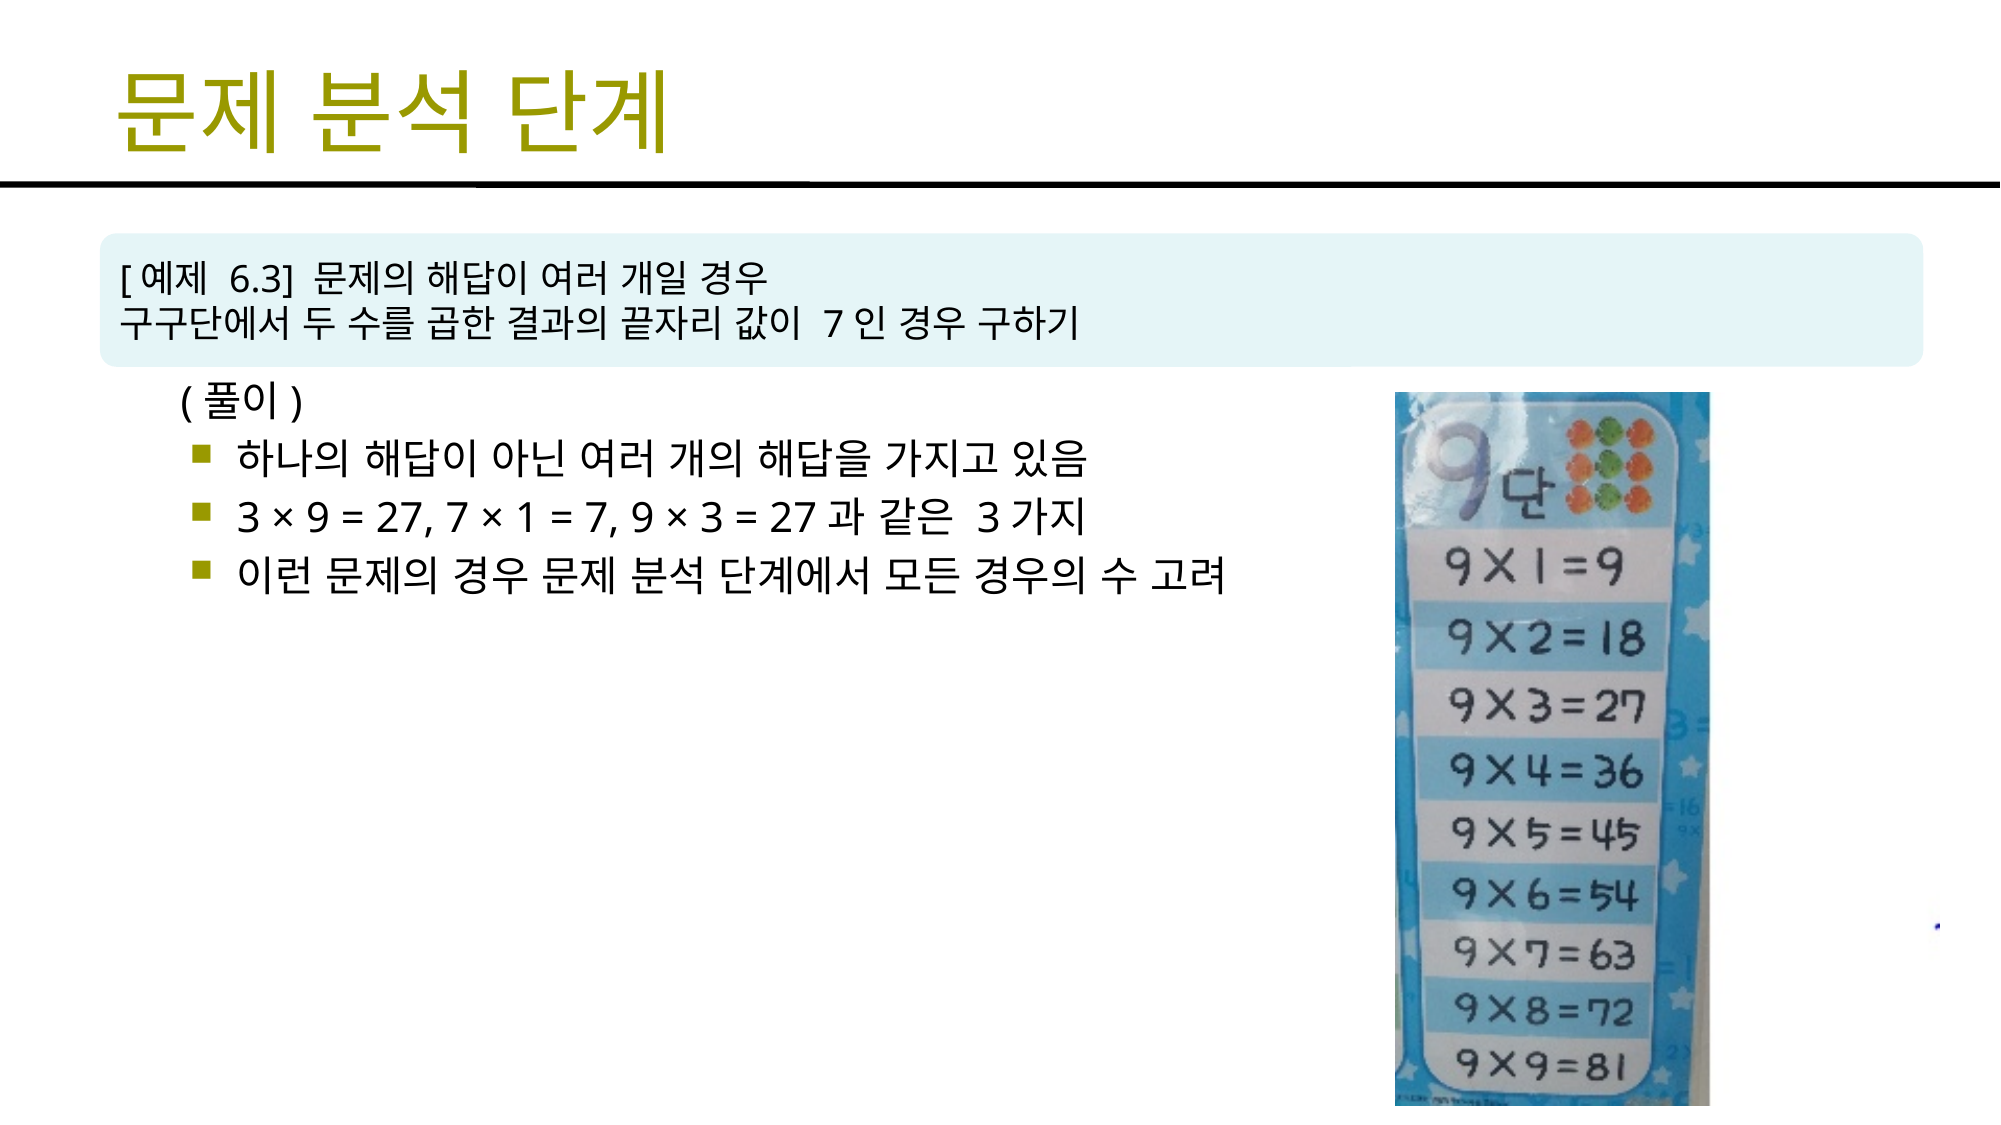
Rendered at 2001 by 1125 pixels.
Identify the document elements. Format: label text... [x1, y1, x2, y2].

list (풀이) 하나의 해답이 아닌 여러 개의 해답을 가지고 있음 3 × 9 = 27, 7 × 1 = 7, 9 × 3 = 27과 같은 3가지 이런 문제의 경우 문제 분석 단계에서 모든 경우의 수 고려 [99, 366, 1900, 1006]
title 문제 분석 단계 [99, 45, 1900, 173]
text_box [예제 6.3] 문제의 해답이 여러 개일 경우 구구단에서 두 수를 곱한 결과의 끝자리 값이 7인 경우 구하기 [97, 231, 1926, 369]
picture [1394, 392, 1940, 1106]
